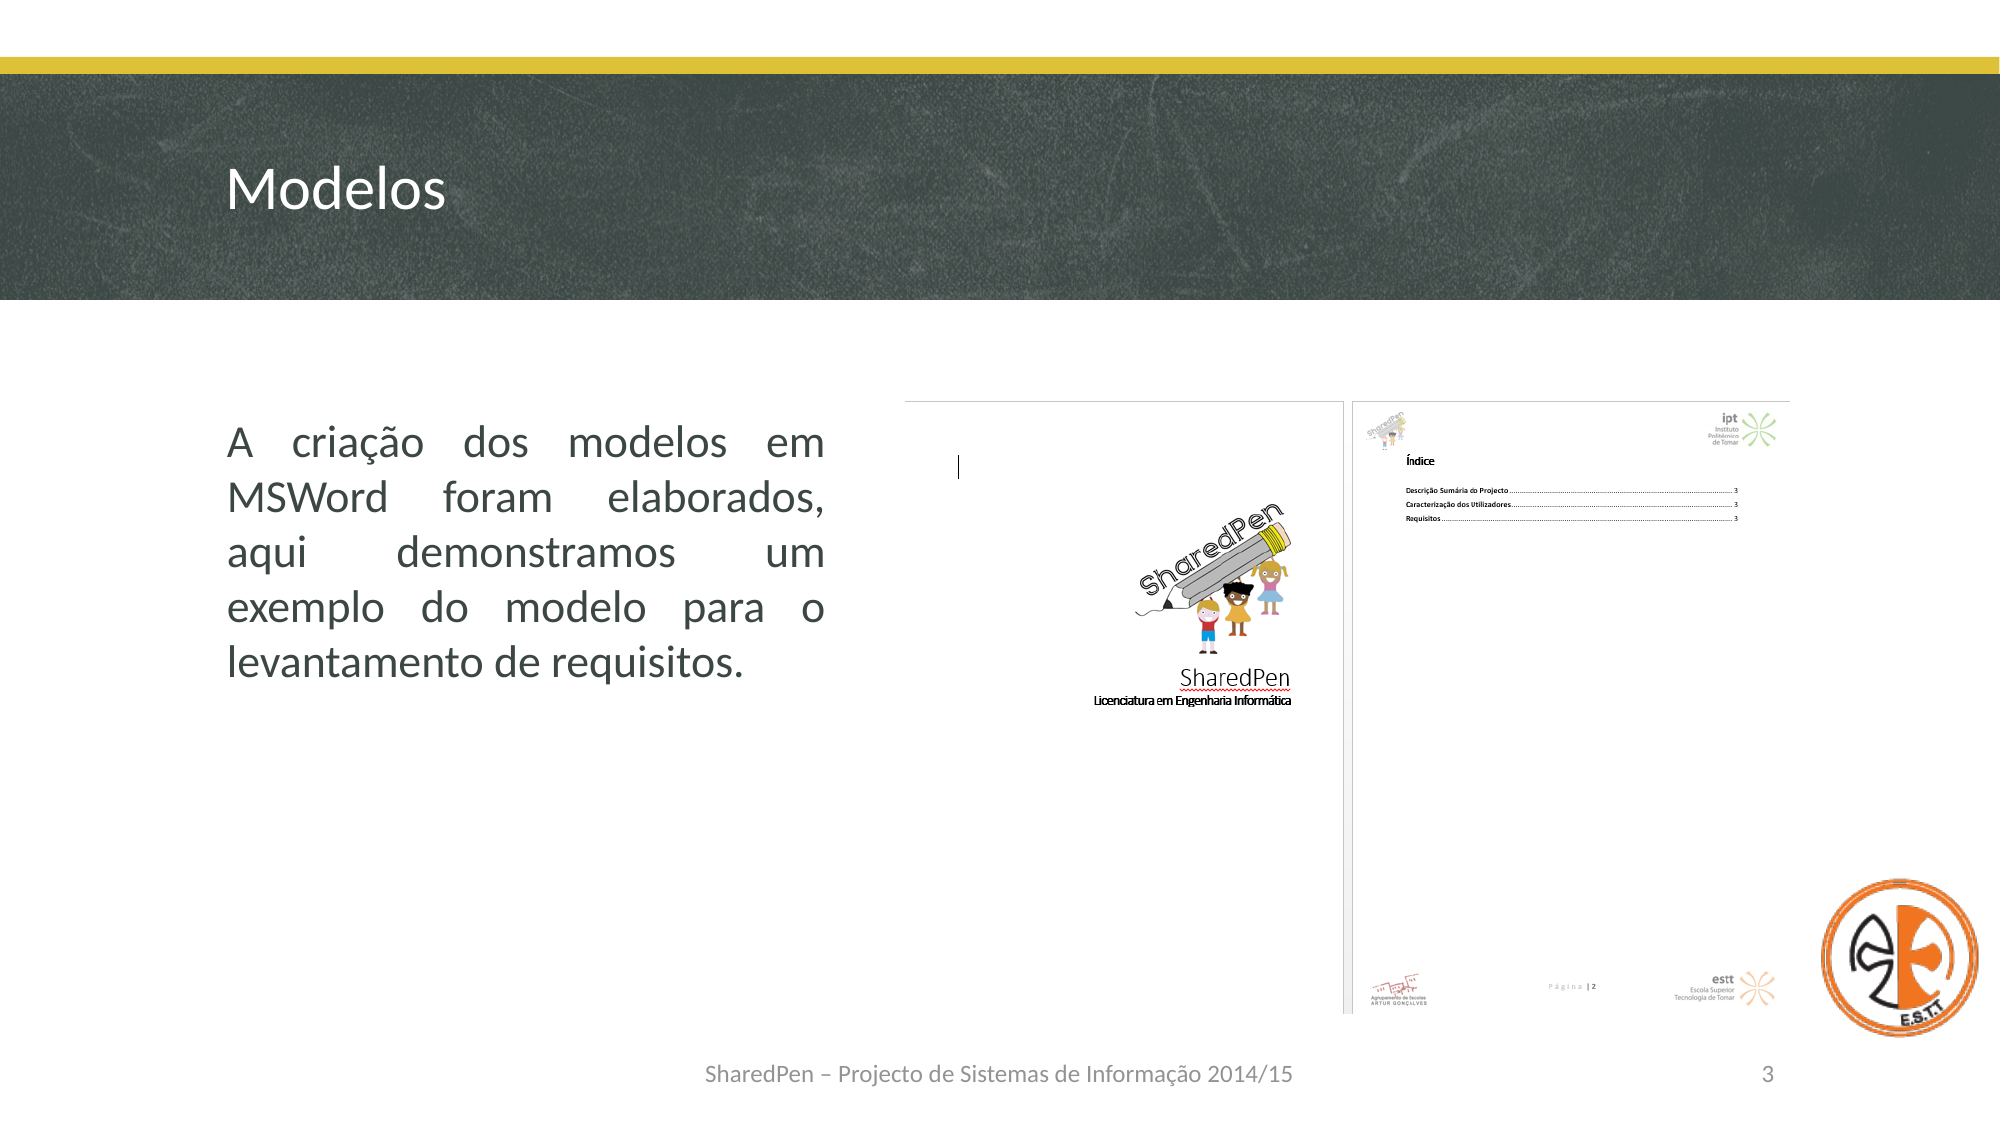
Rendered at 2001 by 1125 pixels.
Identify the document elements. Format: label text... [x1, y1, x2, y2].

picture [905, 399, 1790, 1014]
footer SharedPen – Projecto de Sistemas de Informação 2014/15 [533, 1042, 1466, 1103]
list A criação dos modelos em MSWord foram elaborados, aqui demonstramos um exemplo do modelo para o levantamento de requisitos. [211, 404, 841, 1014]
picture [0, 74, 2000, 300]
slide_number 3 [1466, 1042, 1790, 1103]
picture [1800, 876, 2000, 1043]
title Modelos [210, 76, 1790, 300]
